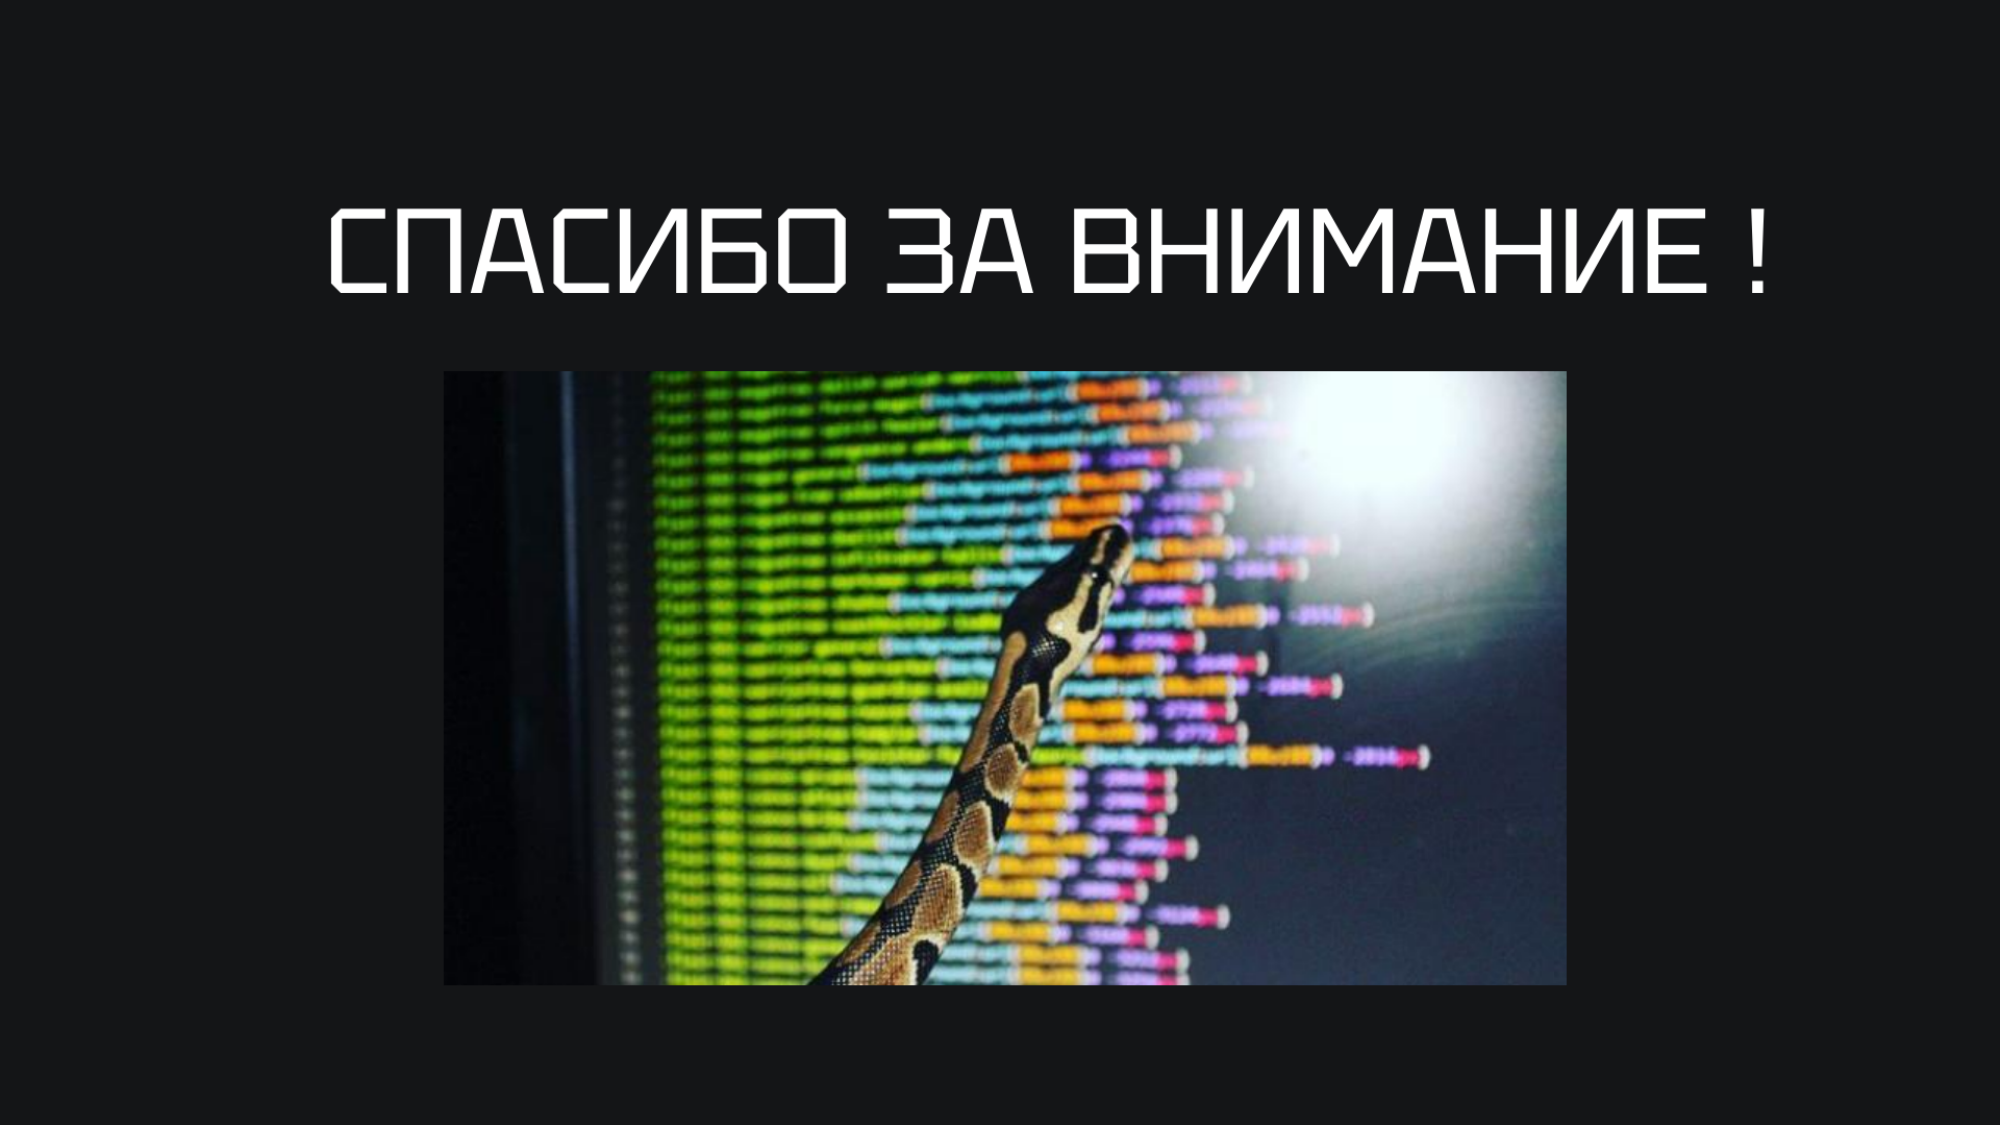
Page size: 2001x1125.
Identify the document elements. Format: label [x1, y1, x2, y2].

list [0, 0, 2000, 1125]
